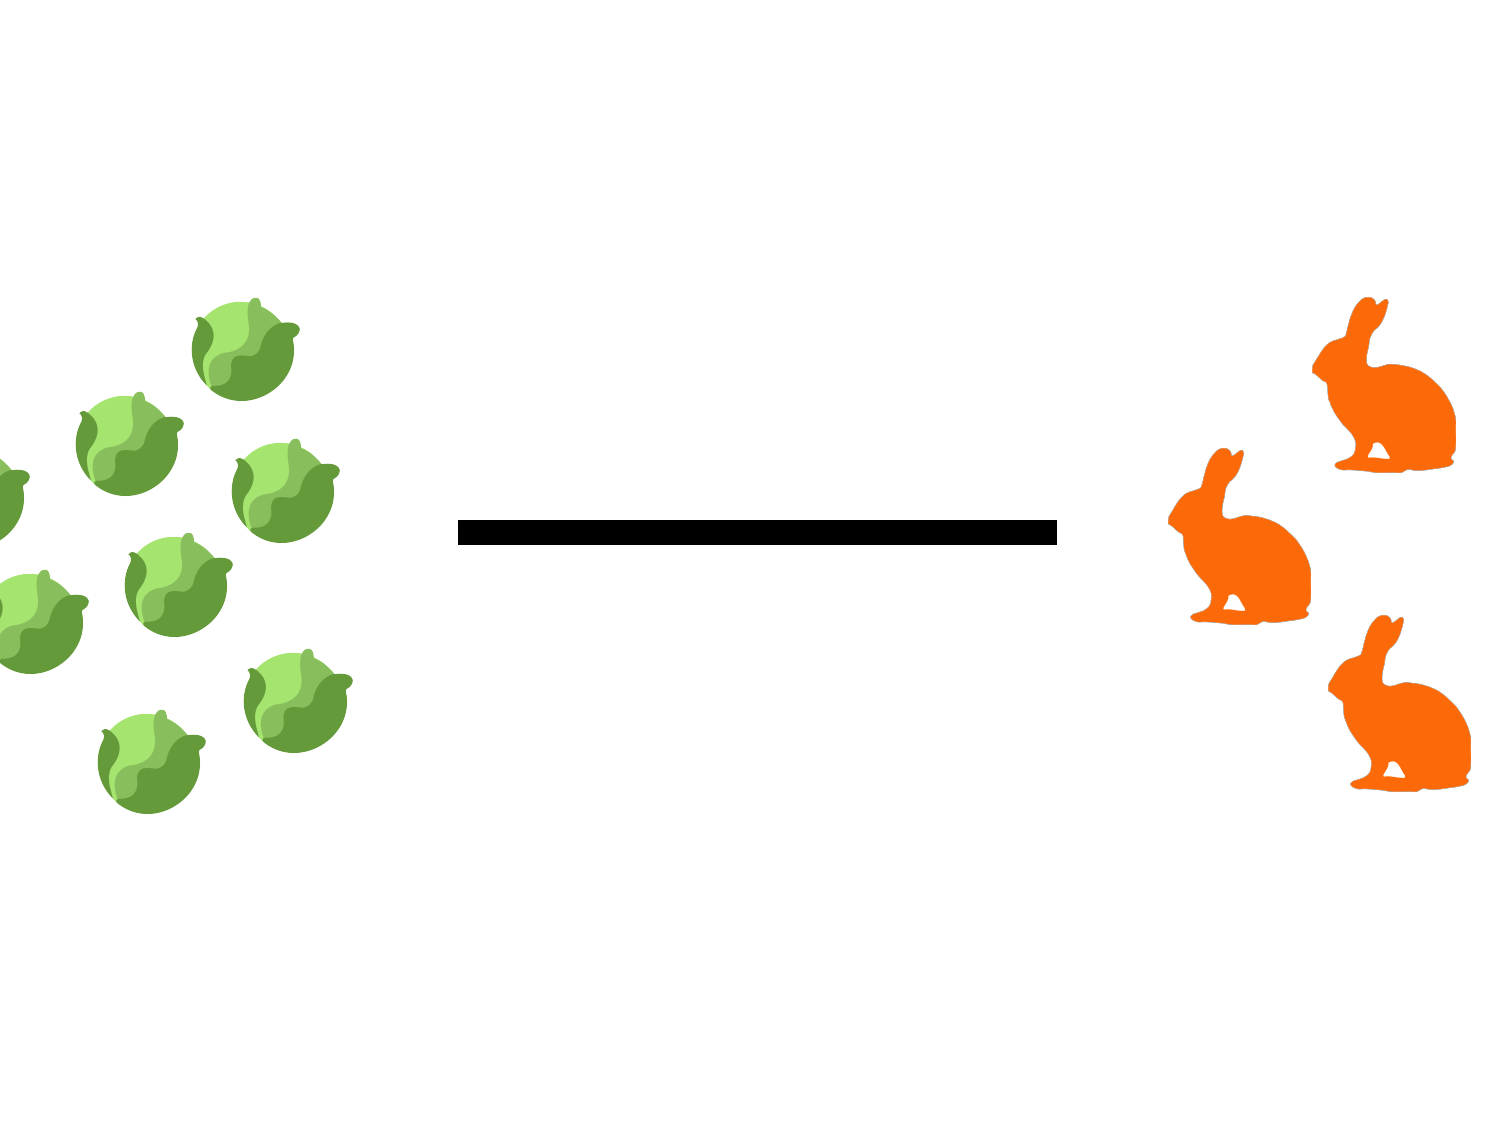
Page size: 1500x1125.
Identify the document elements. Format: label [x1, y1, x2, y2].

picture [1168, 448, 1311, 625]
picture [90, 709, 208, 815]
picture [68, 297, 302, 497]
picture [1327, 615, 1471, 792]
picture [117, 438, 342, 638]
picture [0, 569, 91, 675]
picture [0, 444, 32, 550]
picture [236, 648, 355, 754]
picture [1312, 297, 1456, 473]
